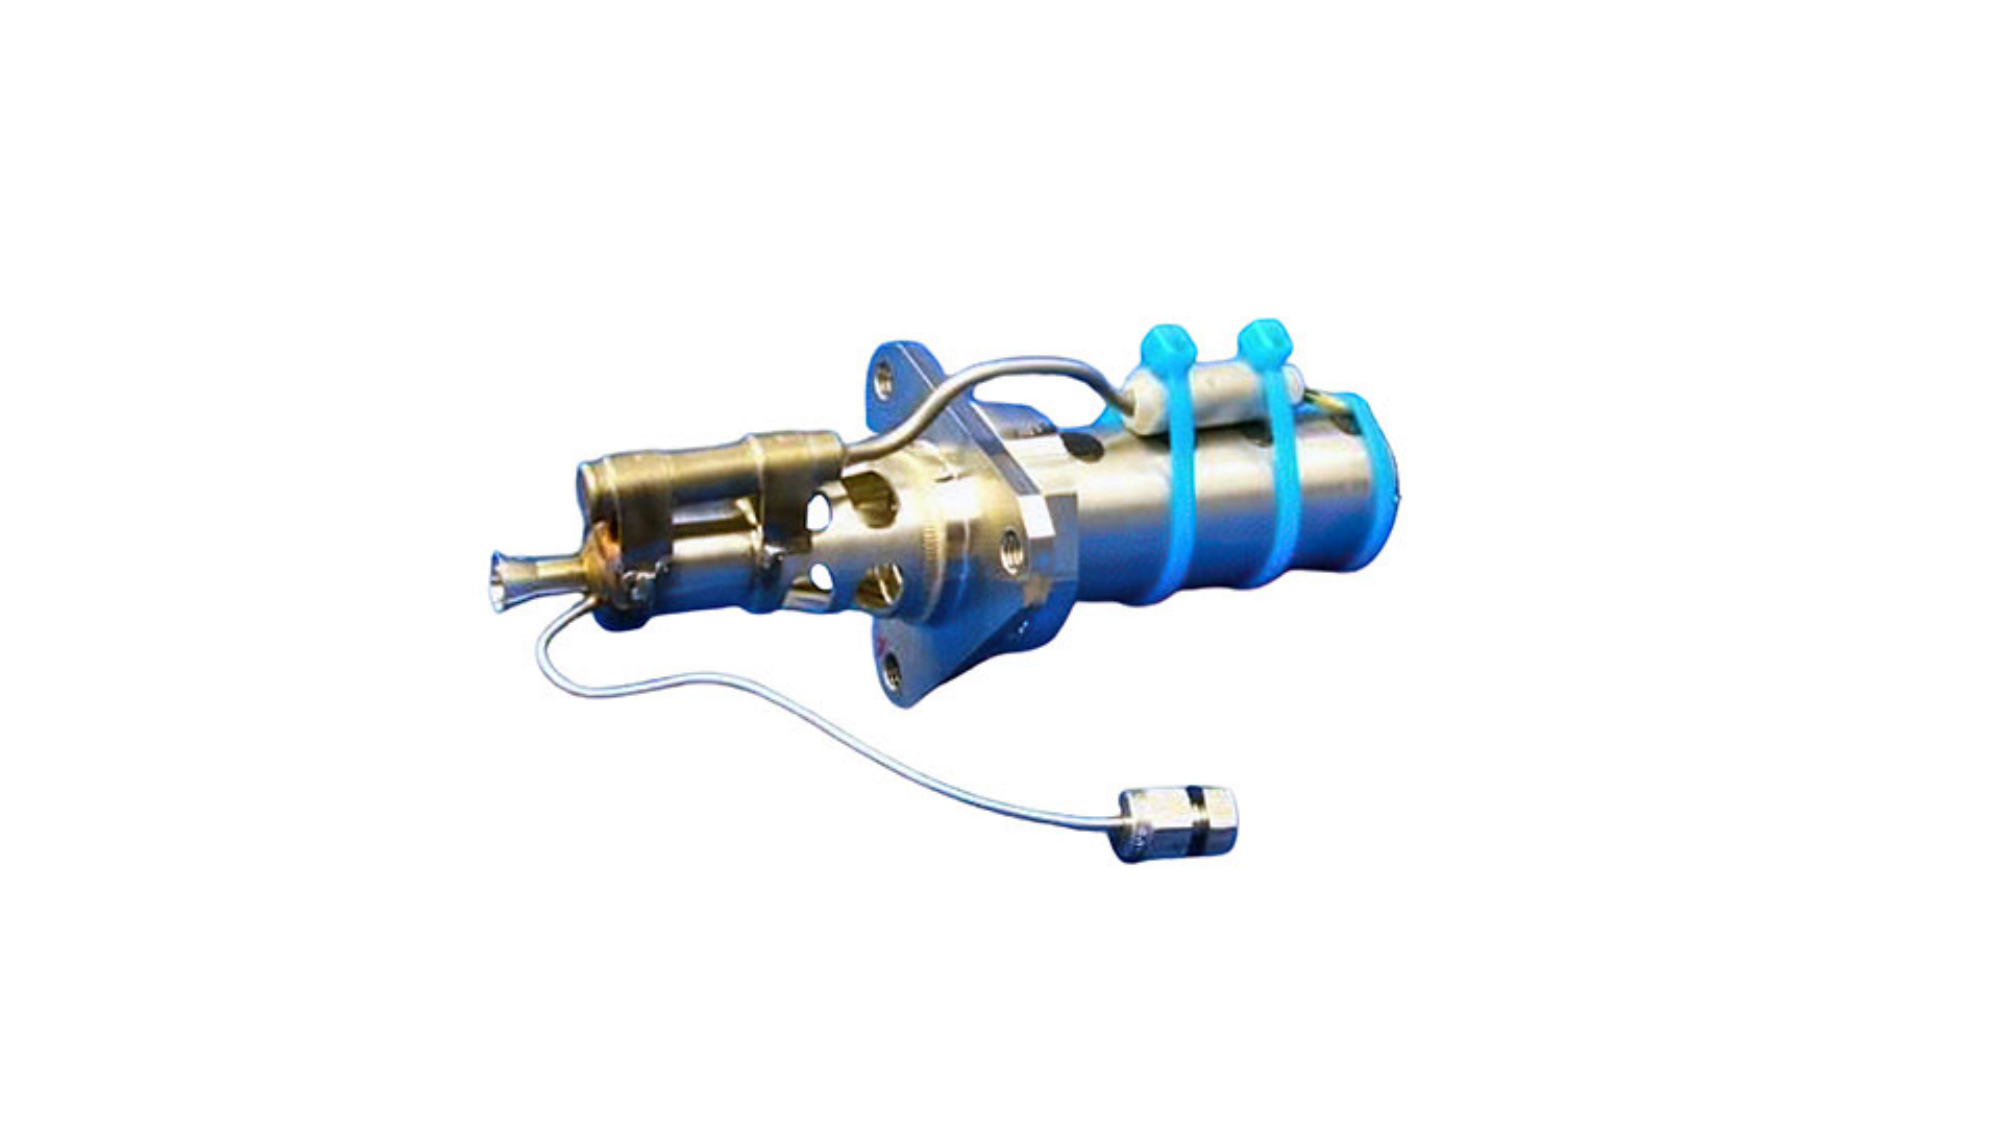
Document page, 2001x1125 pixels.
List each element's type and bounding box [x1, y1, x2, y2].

picture [471, 310, 1414, 868]
